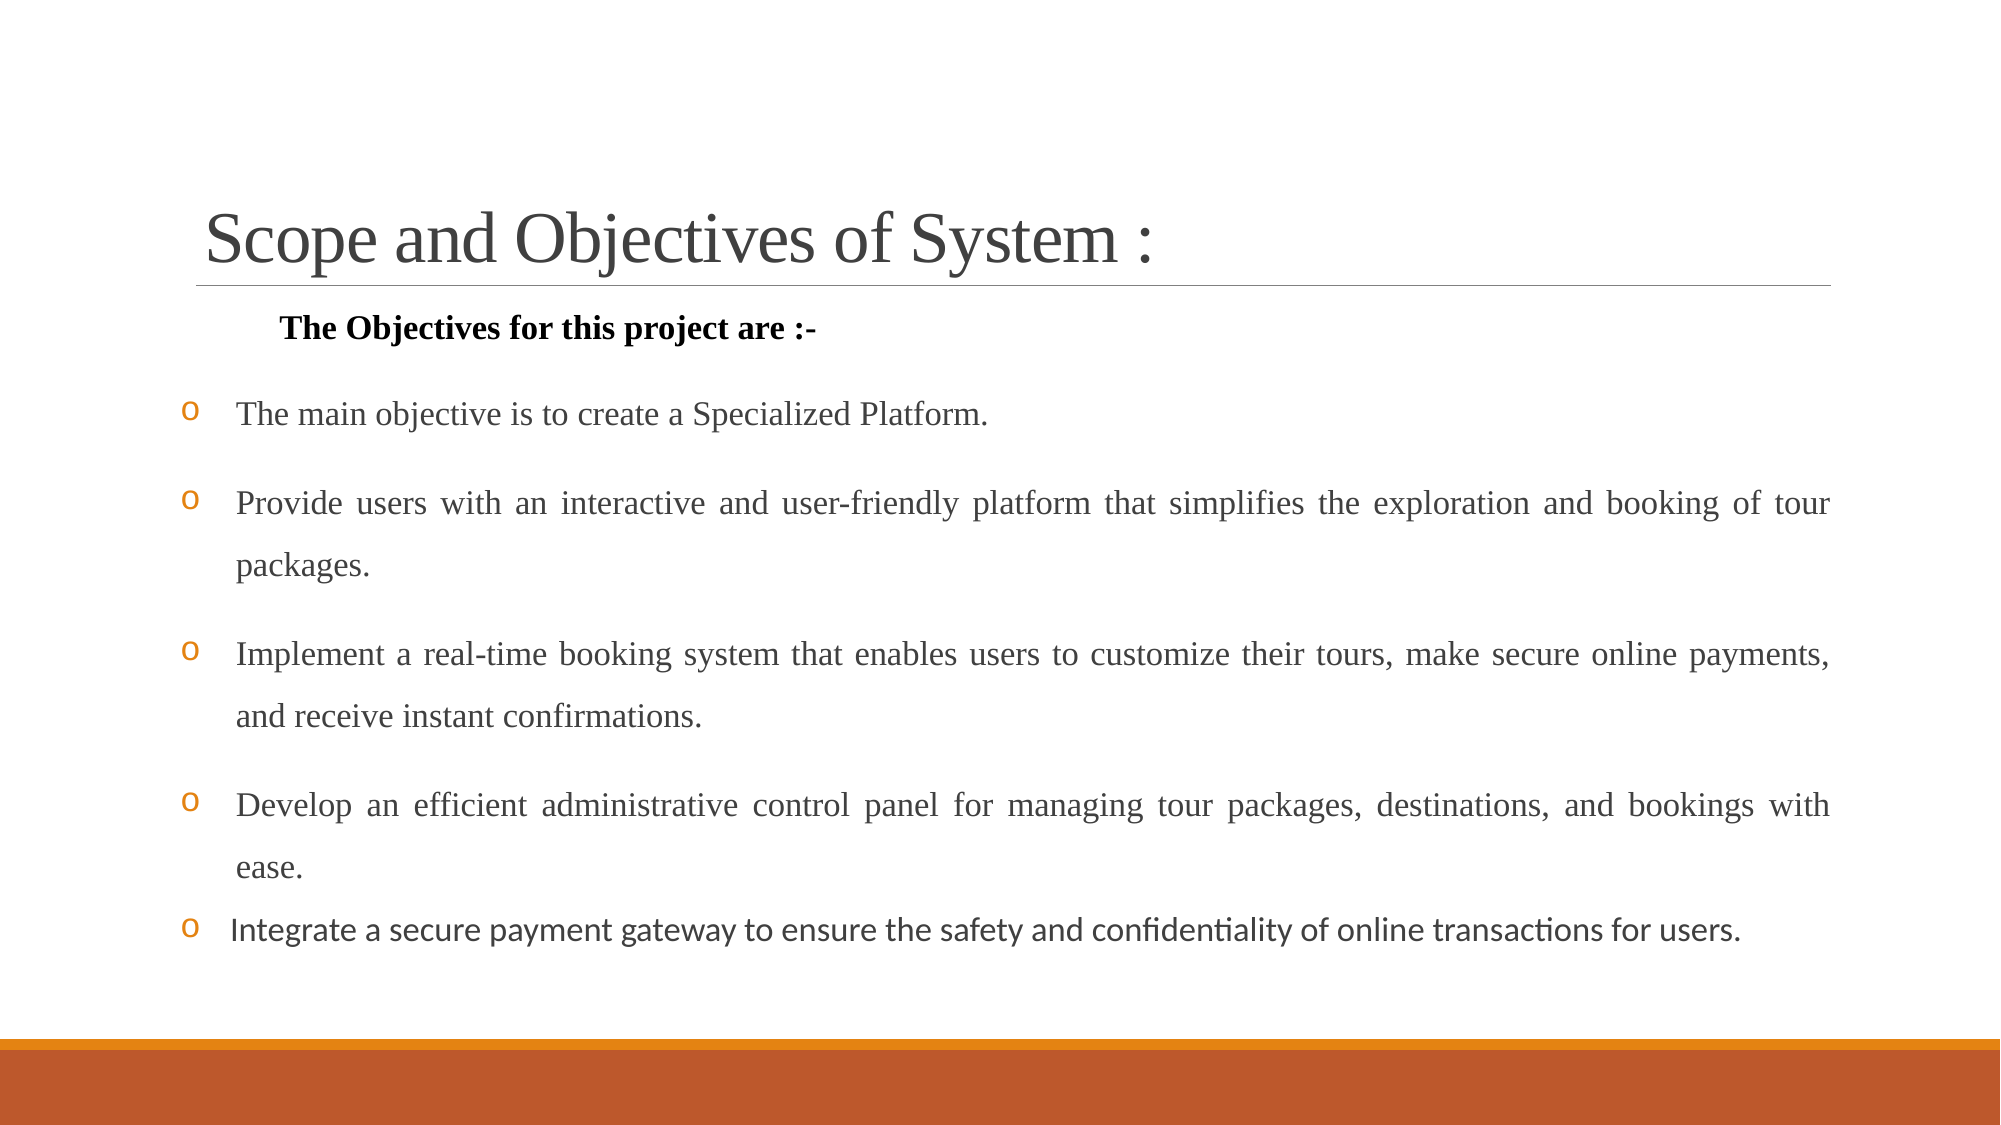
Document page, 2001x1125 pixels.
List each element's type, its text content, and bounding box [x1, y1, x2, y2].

list The Objectives for this project are :- The main objective is to create a Specialized Platform. Provide users with an interactive and user-friendly platform that simplifies the exploration and booking of tour packages. Implement a real-time booking system that enables users to customize their tours, make secure online payments, and receive instant confirmations. Develop an efficient administrative control panel for managing tour packages, destinations, and bookings with ease. Integrate a secure payment gateway to ensure the safety and confidentiality of online transactions for users. [180, 302, 1830, 963]
title Scope and Objectives of System : [180, 47, 1830, 285]
